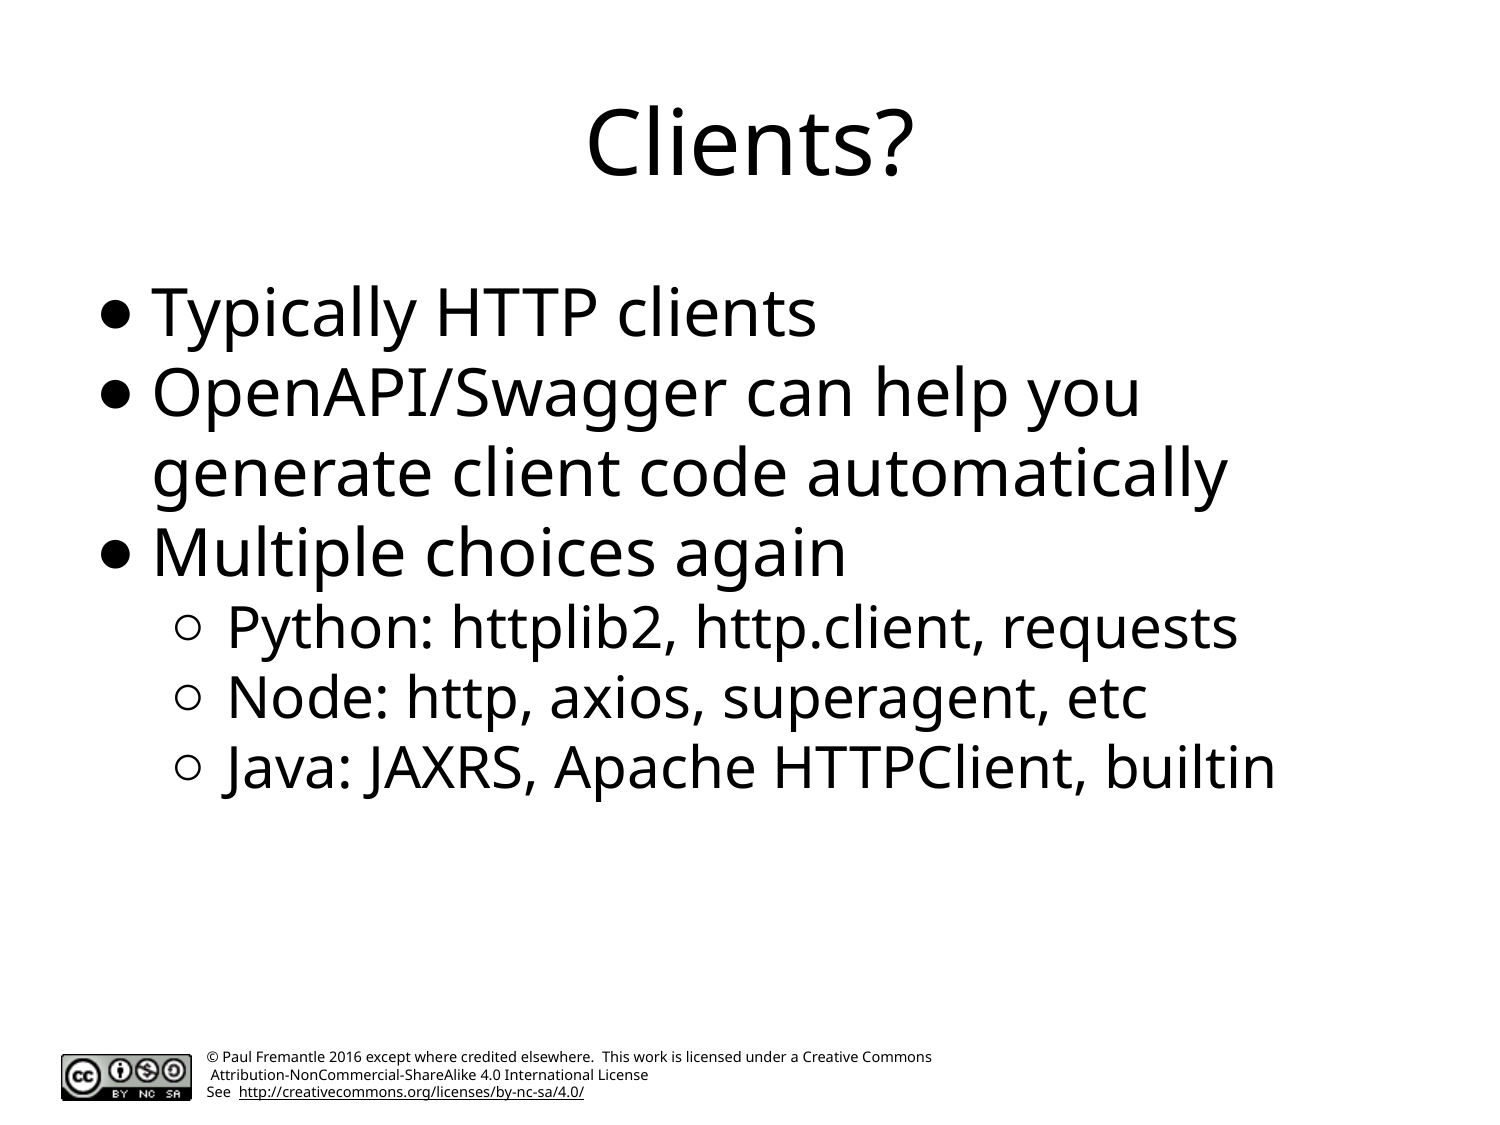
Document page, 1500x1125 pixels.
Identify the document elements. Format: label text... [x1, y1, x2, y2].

picture [61, 1054, 192, 1101]
title Clients? [75, 45, 1425, 233]
list Typically HTTP clients OpenAPI/Swagger can help you generate client code automatically Multiple choices again Python: httplib2, http.client, requests Node: http, axios, superagent, etc Java: JAXRS, Apache HTTPClient, builtin [61, 262, 1412, 1005]
